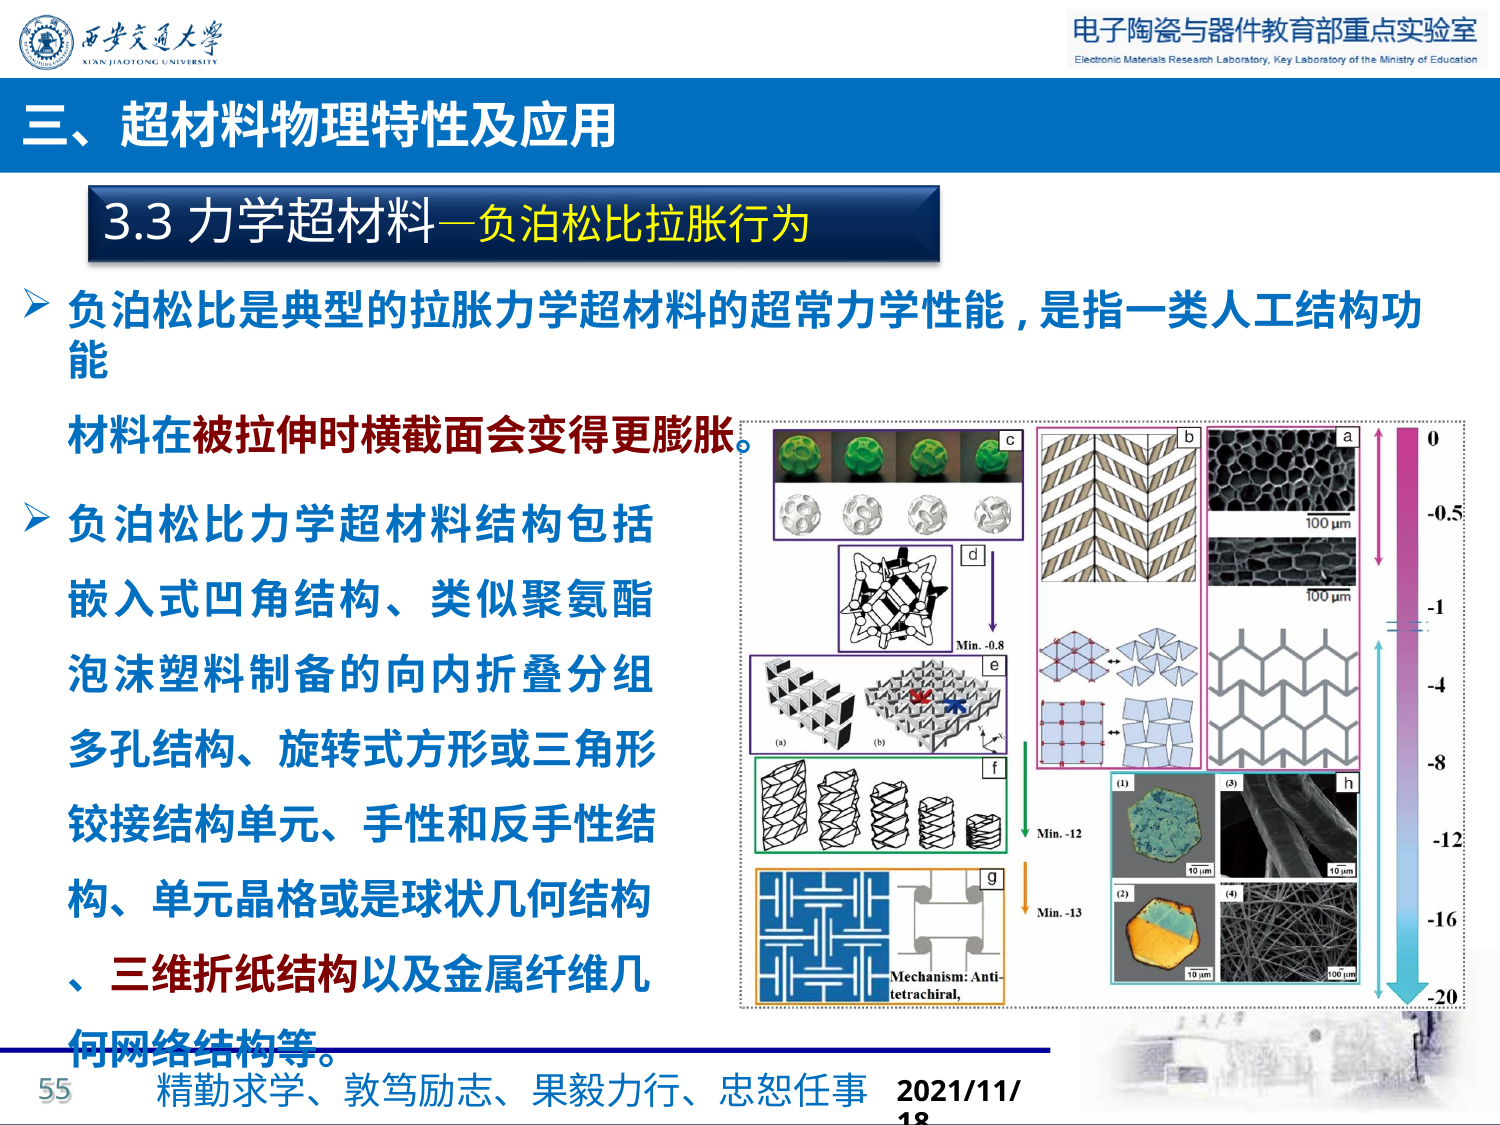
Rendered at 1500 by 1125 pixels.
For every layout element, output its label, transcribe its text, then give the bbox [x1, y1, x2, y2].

picture [1067, 9, 1488, 69]
picture [736, 419, 1500, 1113]
text_box 精勤求学、敦笃励志、果毅力行、忠恕任事 [154, 1072, 871, 1113]
text_box 2021/11/18 [894, 1076, 1036, 1125]
text_box 3.3力学超材料—负泊松比拉胀行为 负泊松比是典型的拉胀力学超材料的超常力学性能,是指一类人工结构功能 材料在被拉伸时横截面会变得更膨胀。 负泊松比力学超材料结构包括 嵌入式凹角结构、类似聚氨酯 泡沫塑料制备的向内折叠分组 多孔结构、旋转式方形或三角形 铰接结构单元、手性和反手性结 构、单元晶格或是球状几何结构 、三维折纸结构以及金属纤维几 何网络结构等。 [18, 187, 1451, 1073]
picture [19, 14, 222, 70]
picture [19, 1065, 93, 1125]
title 三、超材料物理特性及应用 [18, 91, 624, 282]
picture [82, 185, 946, 273]
